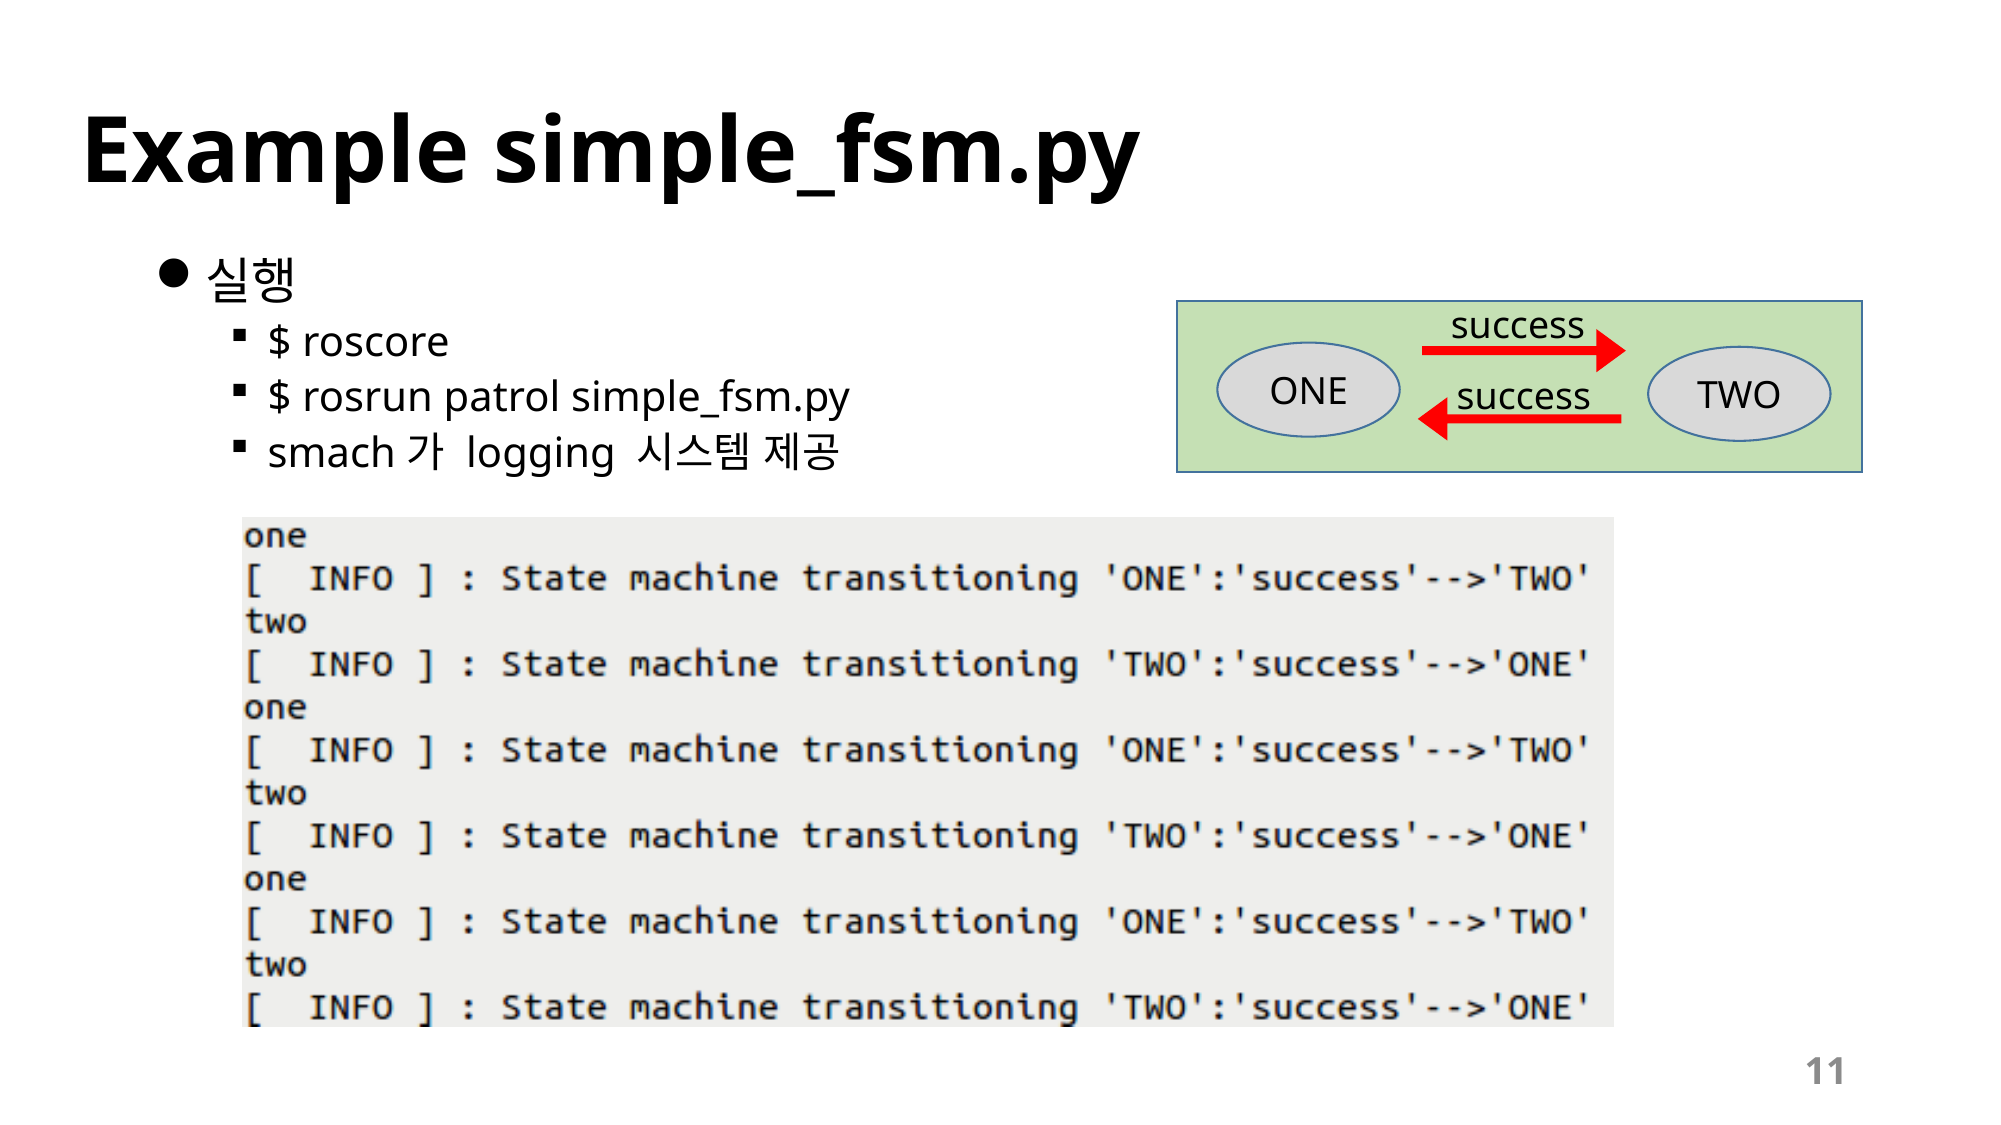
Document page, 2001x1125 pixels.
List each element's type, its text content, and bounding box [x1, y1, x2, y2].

title Example simple_fsm.py [65, 44, 1791, 248]
slide_number 11 [1412, 1042, 1863, 1103]
list 실행 $ roscore $ rosrun patrol simple_fsm.py smach가 logging 시스템 제공 [65, 248, 1791, 963]
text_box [1177, 293, 1863, 472]
picture [242, 517, 1614, 1028]
